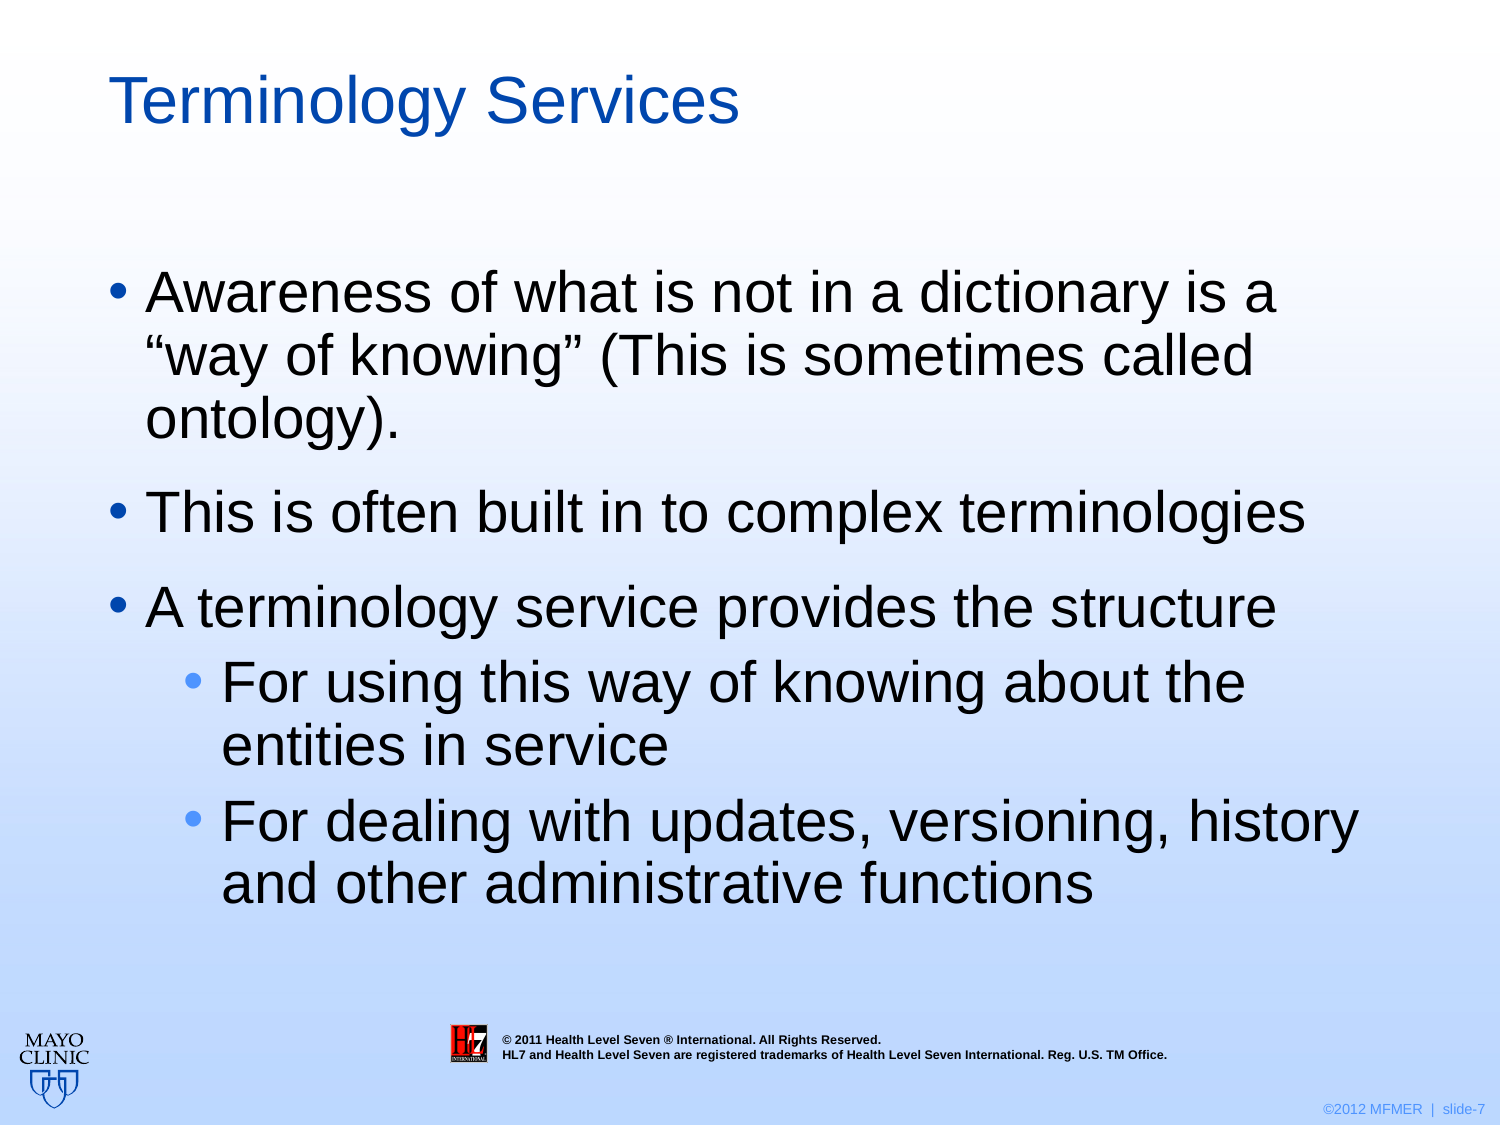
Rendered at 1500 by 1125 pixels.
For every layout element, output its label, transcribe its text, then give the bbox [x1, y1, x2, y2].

picture [0, 0, 1500, 1125]
list Awareness of what is not in a dictionary is a “way of knowing” (This is sometimes called ontology). This is often built in to complex terminologies A terminology service provides the structure For using this way of knowing about the entities in service For dealing with updates, versioning, history and other administrative functions [108, 224, 1392, 1013]
title Terminology Services [108, 0, 1392, 224]
